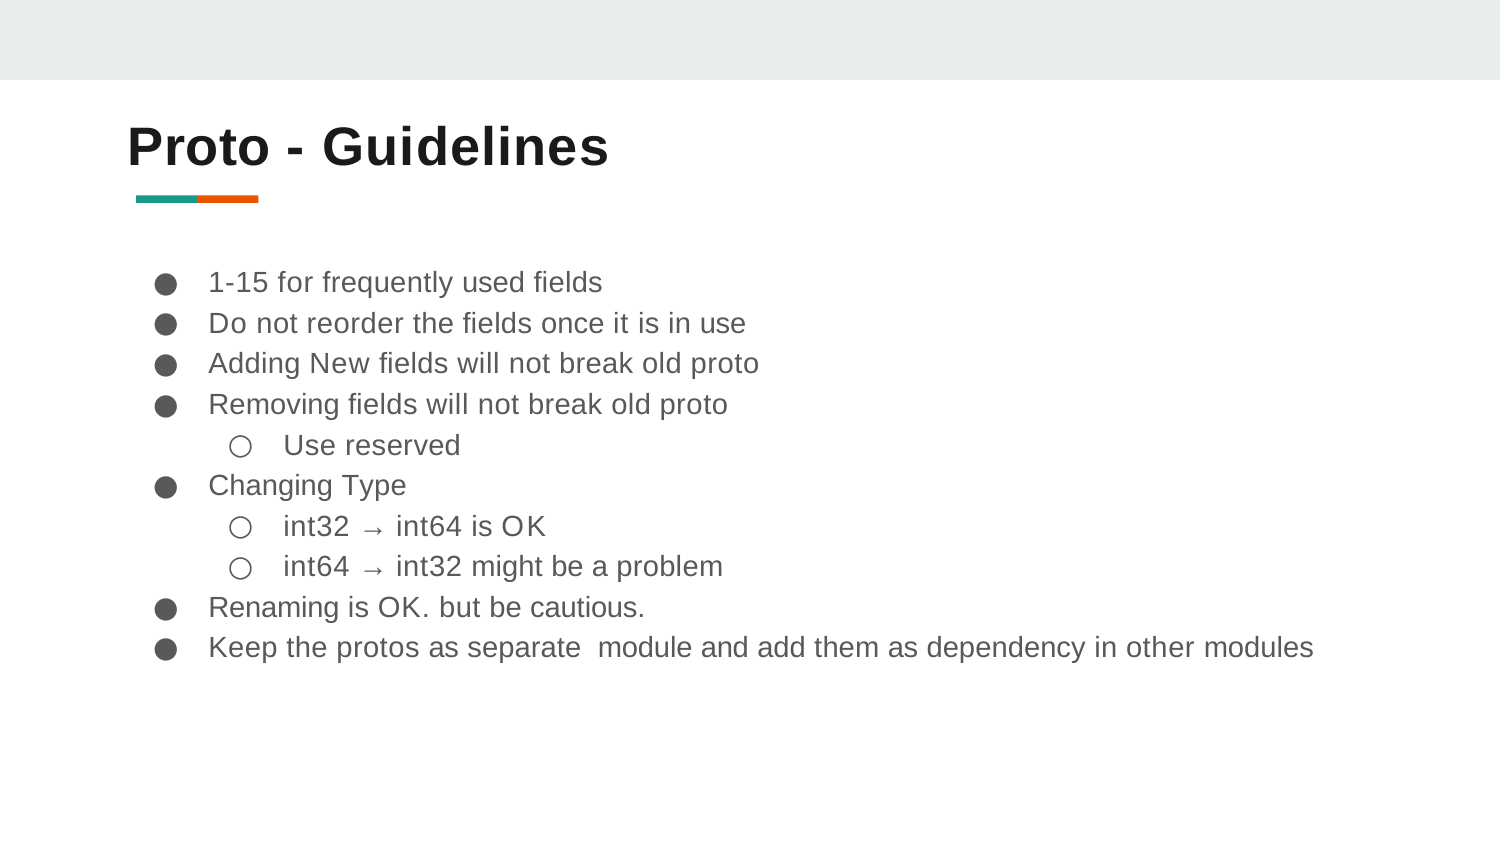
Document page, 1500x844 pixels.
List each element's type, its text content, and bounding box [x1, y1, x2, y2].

list 1-15 for frequently used ﬁelds Do not reorder the ﬁelds once it is in use Adding New ﬁelds will not break old proto Removing ﬁelds will not break old proto Use reserved Changing Type int32 → int64 is OK int64 → int32 might be a problem Renaming is OK. but be cautious. Keep the protos as separate module and add them as dependency in other modules [149, 255, 1351, 739]
title Proto - Guidelines [125, 109, 688, 253]
